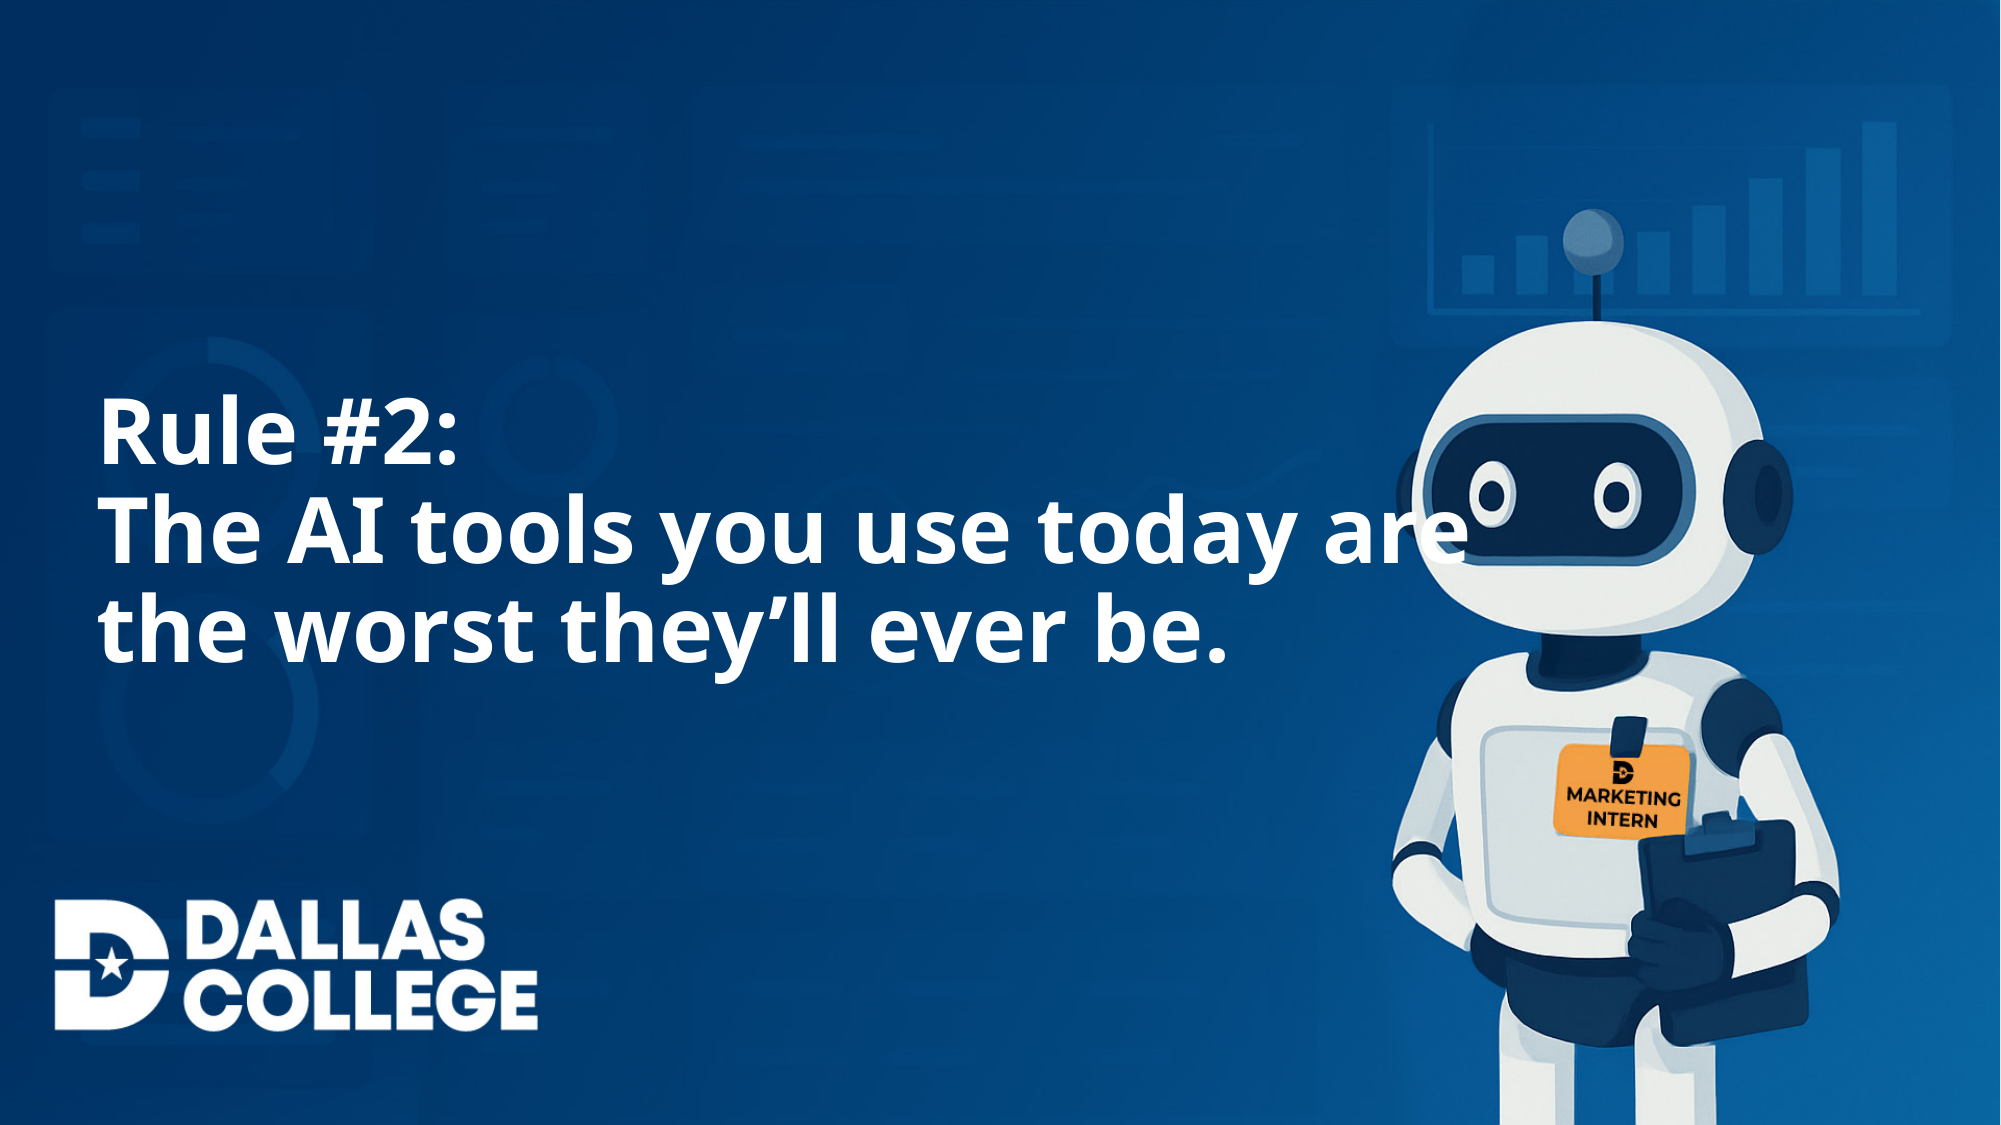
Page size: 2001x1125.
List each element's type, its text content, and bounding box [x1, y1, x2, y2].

title Rule #2: The AI tools you use today are the worst they’ll ever be. [81, 363, 1806, 705]
picture [0, 0, 2001, 1125]
